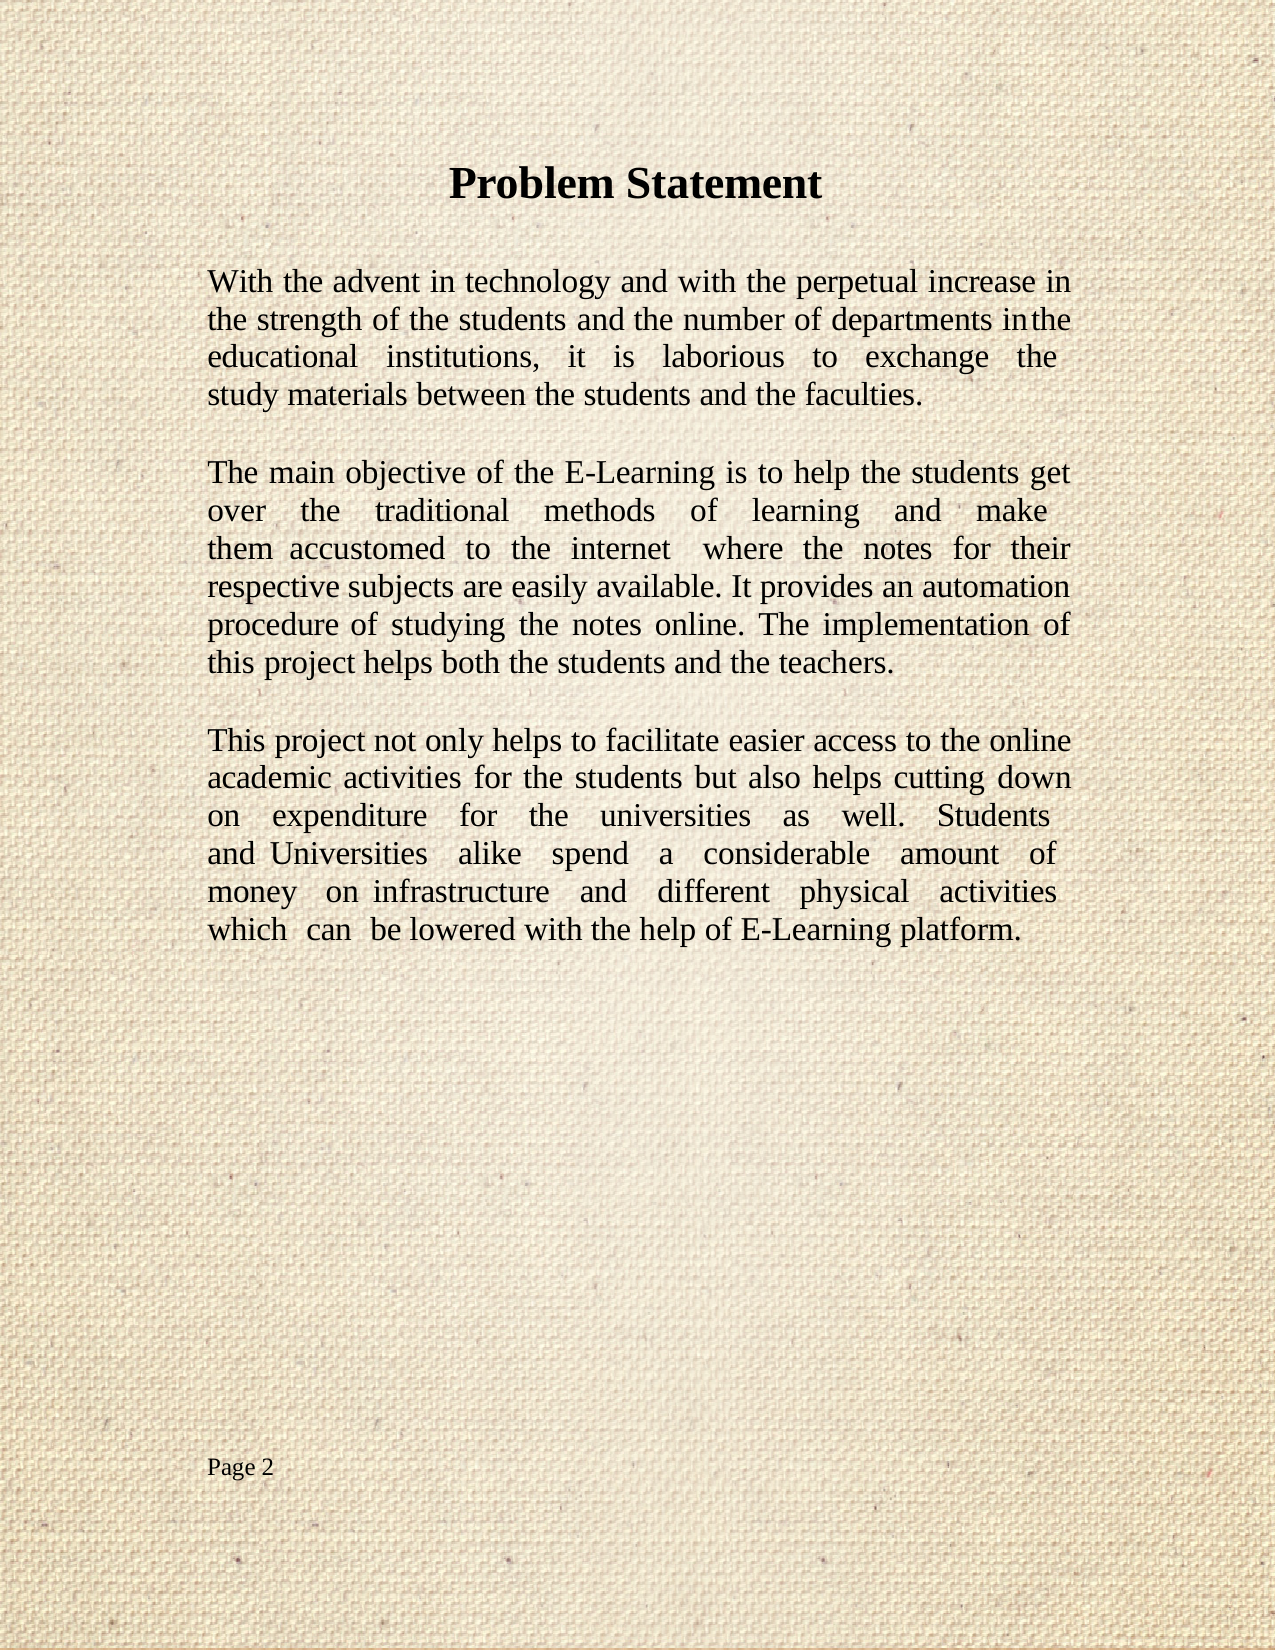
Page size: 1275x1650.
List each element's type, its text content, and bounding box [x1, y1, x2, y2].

picture [0, 0, 1275, 1650]
text_box Page 2 [204, 1450, 279, 1481]
text_box Problem Statement With the advent in technology and with the perpetual increase in the strength of the students and the number of departments inthe educational institutions, it is laborious to exchange the study materials between the students and the faculties. The main objective of the E-Learning is to help the students get over the traditional methods of learning and make them accustomed to the internet where the notes for their respective subjects are easily available. It provides an automation procedure of studying the notes online. The implementation of this project helps both the students and the teachers. This project not only helps to facilitate easier access to the online academic activities for the students but also helps cutting down on expenditure for the universities as well. Students and Universities alike spend a considerable amount of money on infrastructure and different physical activities which can be lowered with the help of E-Learning platform. [205, 152, 1073, 949]
